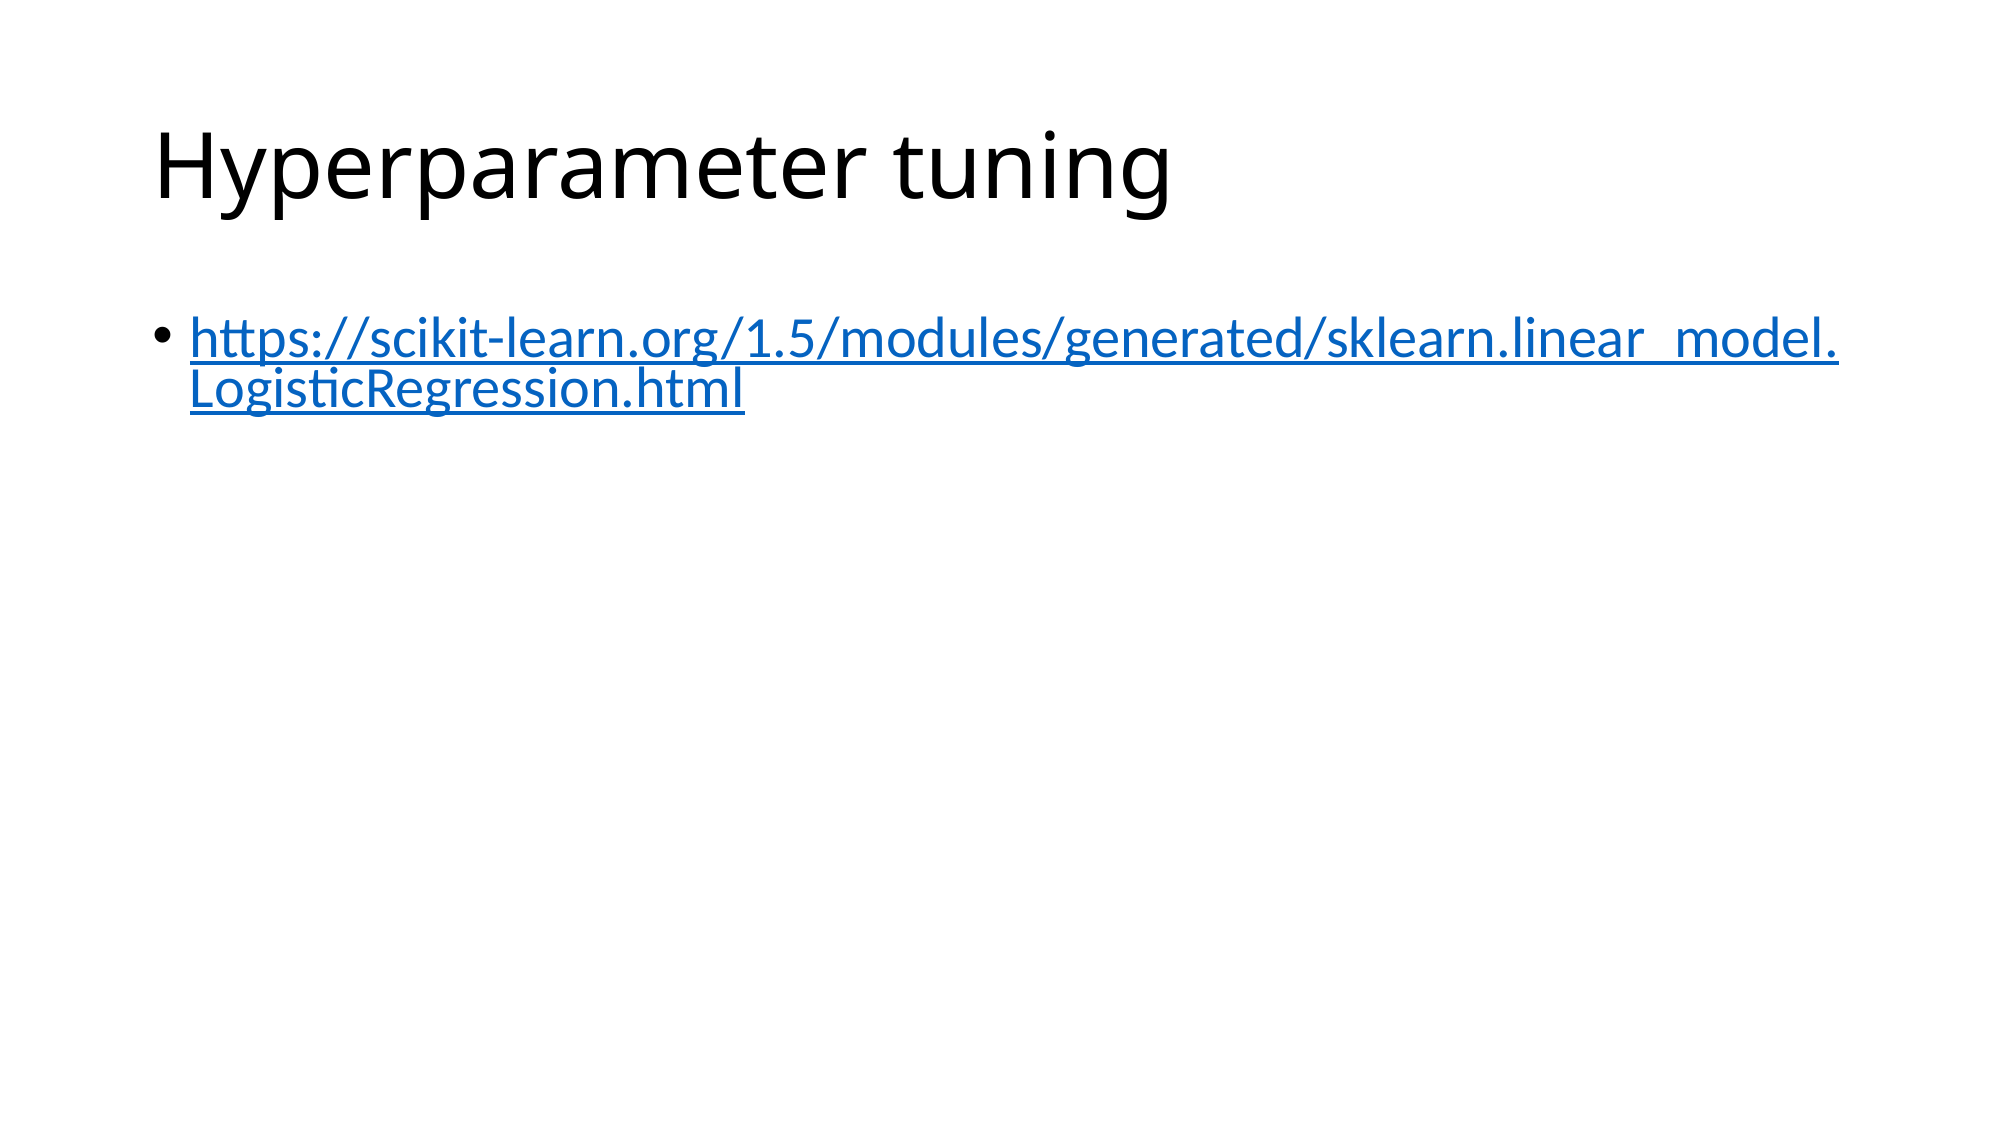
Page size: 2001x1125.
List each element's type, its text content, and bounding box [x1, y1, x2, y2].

title Hyperparameter tuning [137, 59, 1863, 278]
list https://scikit-learn.org/1.5/modules/generated/sklearn.linear_model.LogisticRegression.html [137, 299, 1863, 1014]
